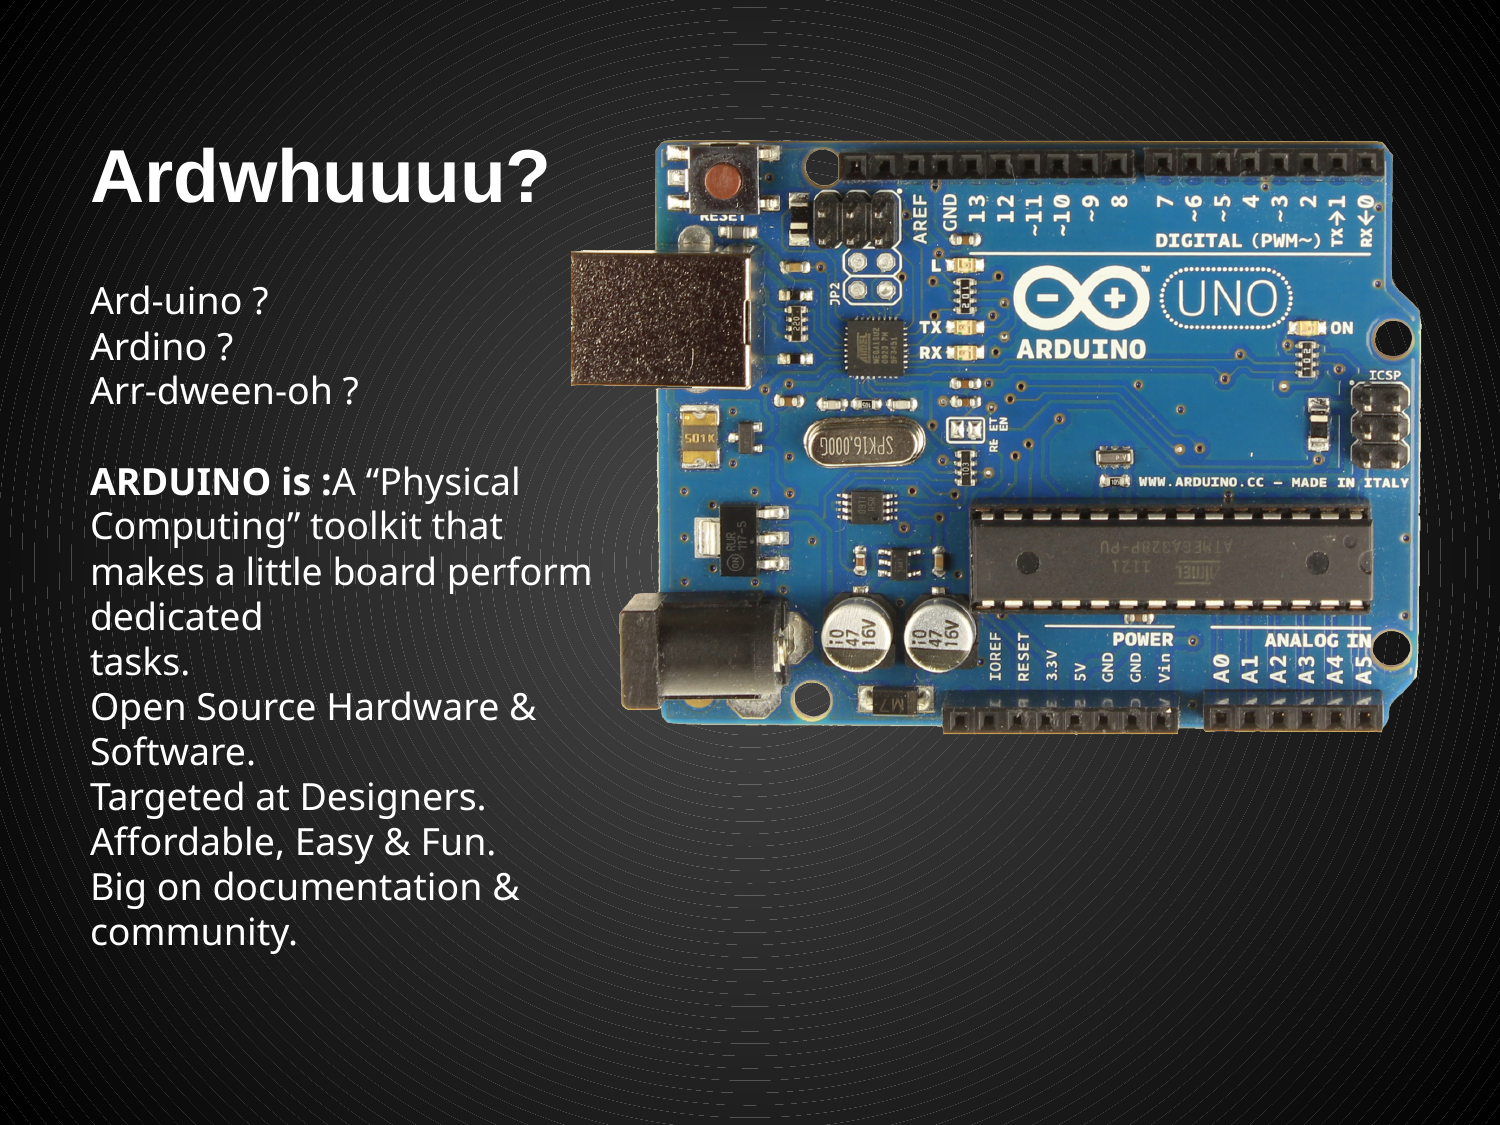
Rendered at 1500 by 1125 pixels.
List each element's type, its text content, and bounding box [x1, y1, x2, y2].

picture [559, 137, 1426, 736]
list Ard-uino ? Ardino ? Arr-dween-oh ? ARDUINO is :A “Physical Computing” toolkit that makes a little board perform dedicated tasks. Open Source Hardware & Software. Targeted at Designers. Affordable, Easy & Fun. Big on documentation & community. [75, 262, 612, 1078]
title Ardwhuuuu? [75, 45, 1425, 233]
